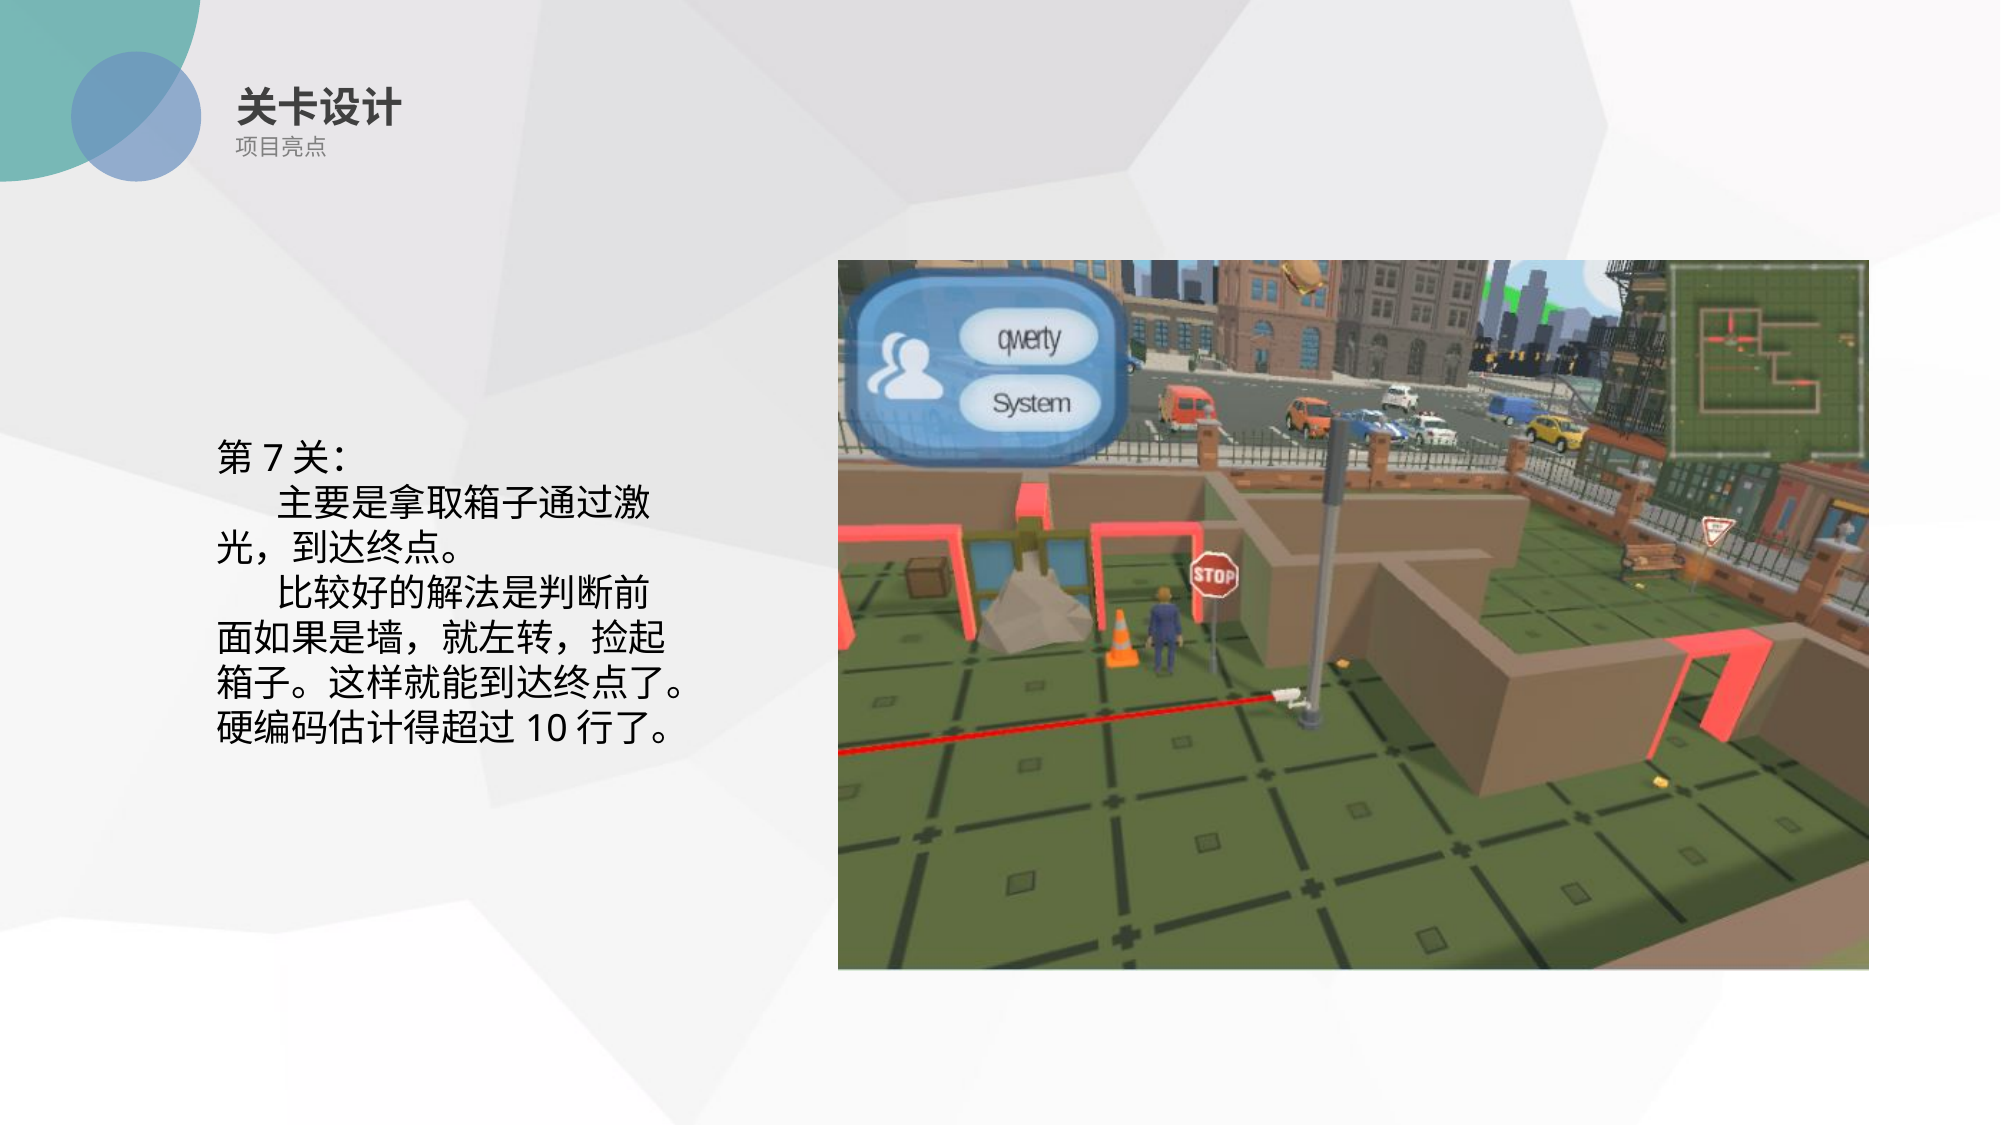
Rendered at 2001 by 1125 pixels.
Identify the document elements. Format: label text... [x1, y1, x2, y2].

text_box 项目亮点 [220, 125, 343, 168]
text_box 关卡设计 [221, 73, 418, 139]
text_box [0, 0, 202, 183]
text_box 第7关： 主要是拿取箱子通过激光，到达终点。 比较好的解法是判断前面如果是墙，就左转，捡起箱子。这样就能到达终点了。硬编码估计得超过10行了。 [201, 426, 692, 756]
picture [0, 0, 2001, 1125]
text_box [70, 50, 203, 183]
